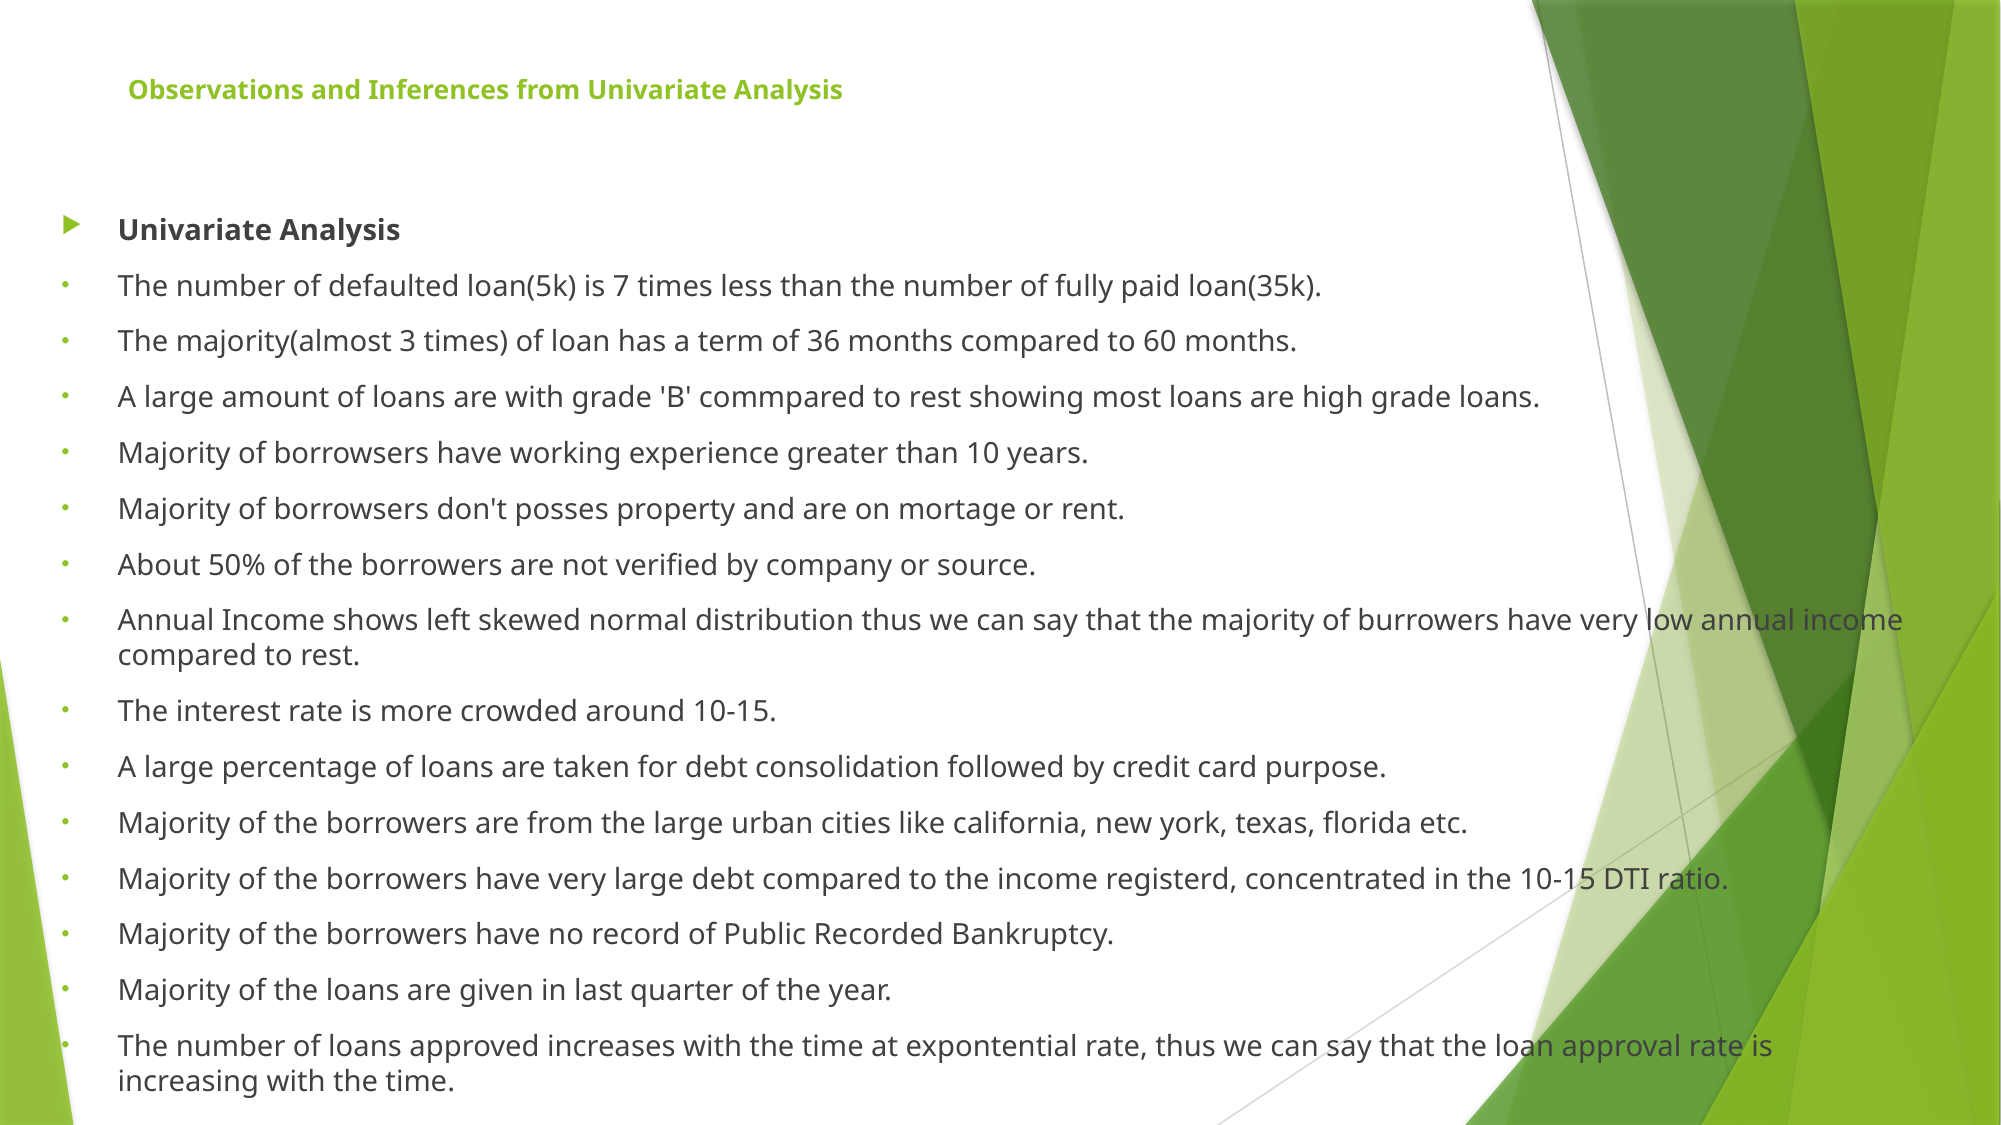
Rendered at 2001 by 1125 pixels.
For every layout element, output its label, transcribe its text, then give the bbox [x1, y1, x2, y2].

title Observations and Inferences from Univariate Analysis [112, 66, 1524, 161]
list Univariate Analysis The number of defaulted loan(5k) is 7 times less than the number of fully paid loan(35k). The majority(almost 3 times) of loan has a term of 36 months compared to 60 months. A large amount of loans are with grade 'B' commpared to rest showing most loans are high grade loans. Majority of borrowsers have working experience greater than 10 years. Majority of borrowsers don't posses property and are on mortage or rent. About 50% of the borrowers are not verified by company or source. Annual Income shows left skewed normal distribution thus we can say that the majority of burrowers have very low annual income compared to rest. The interest rate is more crowded around 10-15. A large percentage of loans are taken for debt consolidation followed by credit card purpose. Majority of the borrowers are from the large urban cities like california, new york, texas, florida etc. Majority of the borrowers have very large debt compared to the income registerd, concentrated in the 10-15 DTI ratio. Majority of the borrowers have no record of Public Recorded Bankruptcy. Majority of the loans are given in last quarter of the year. The number of loans approved increases with the time at expontential rate, thus we can say that the loan approval rate is increasing with the time. [46, 203, 1927, 1091]
